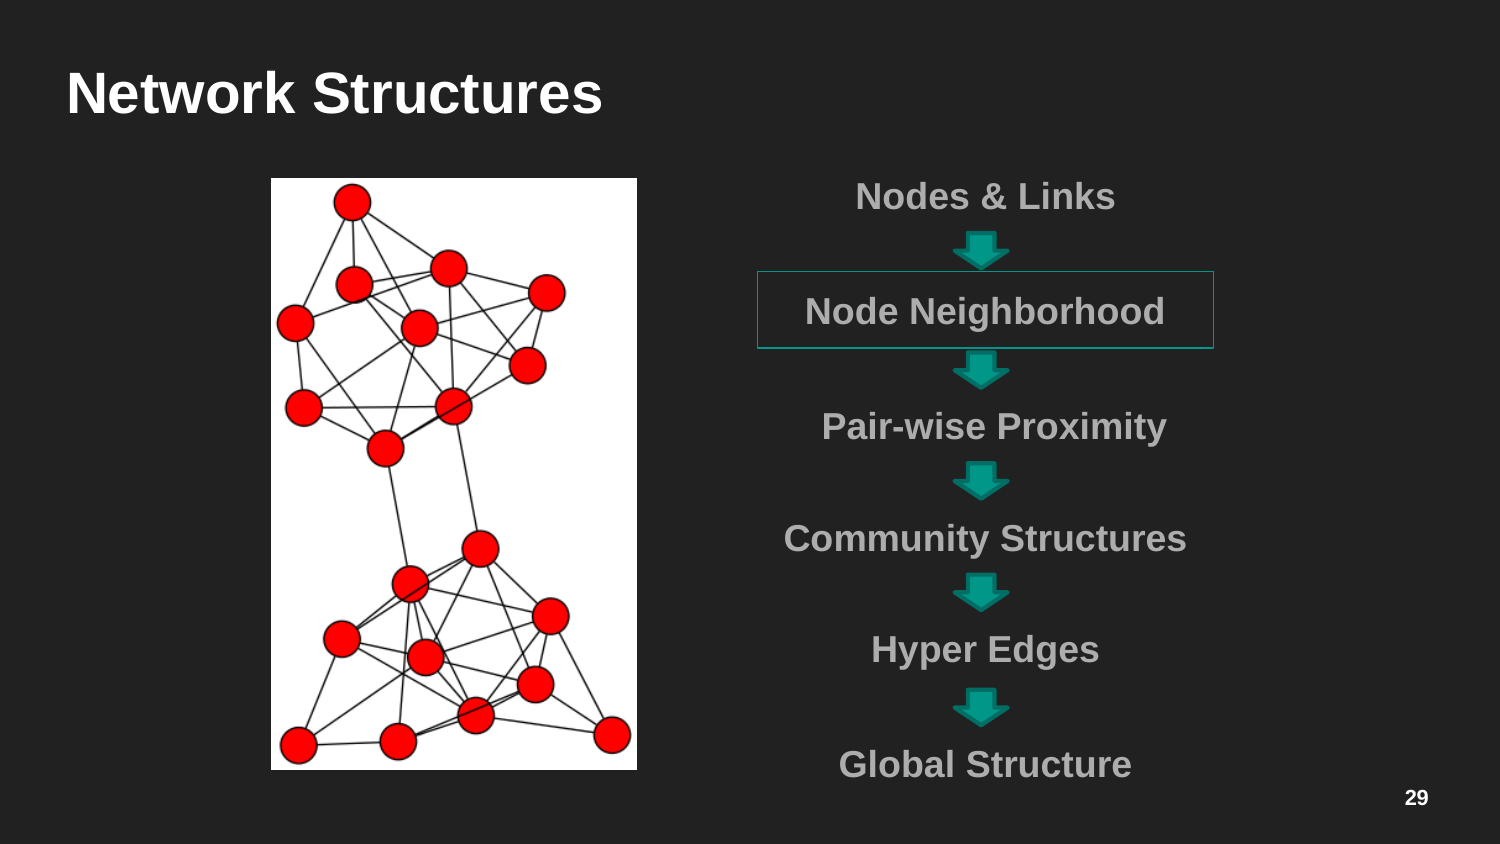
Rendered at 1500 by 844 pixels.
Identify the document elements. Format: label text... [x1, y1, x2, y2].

text_box Hyper Edges [734, 617, 1237, 678]
text_box [952, 350, 1010, 390]
text_box [952, 687, 1010, 728]
text_box [757, 271, 1214, 348]
text_box Network Structures [51, 40, 1449, 135]
text_box [952, 230, 1010, 271]
text_box Pair-wise Proximity [777, 394, 1212, 455]
text_box Nodes & Links [768, 164, 1203, 225]
picture [271, 177, 637, 771]
text_box [952, 572, 1010, 612]
slide_number 29 [1389, 764, 1480, 830]
text_box Community Structures [734, 506, 1237, 567]
text_box [952, 461, 1010, 501]
text_box Global Structure [734, 732, 1237, 793]
